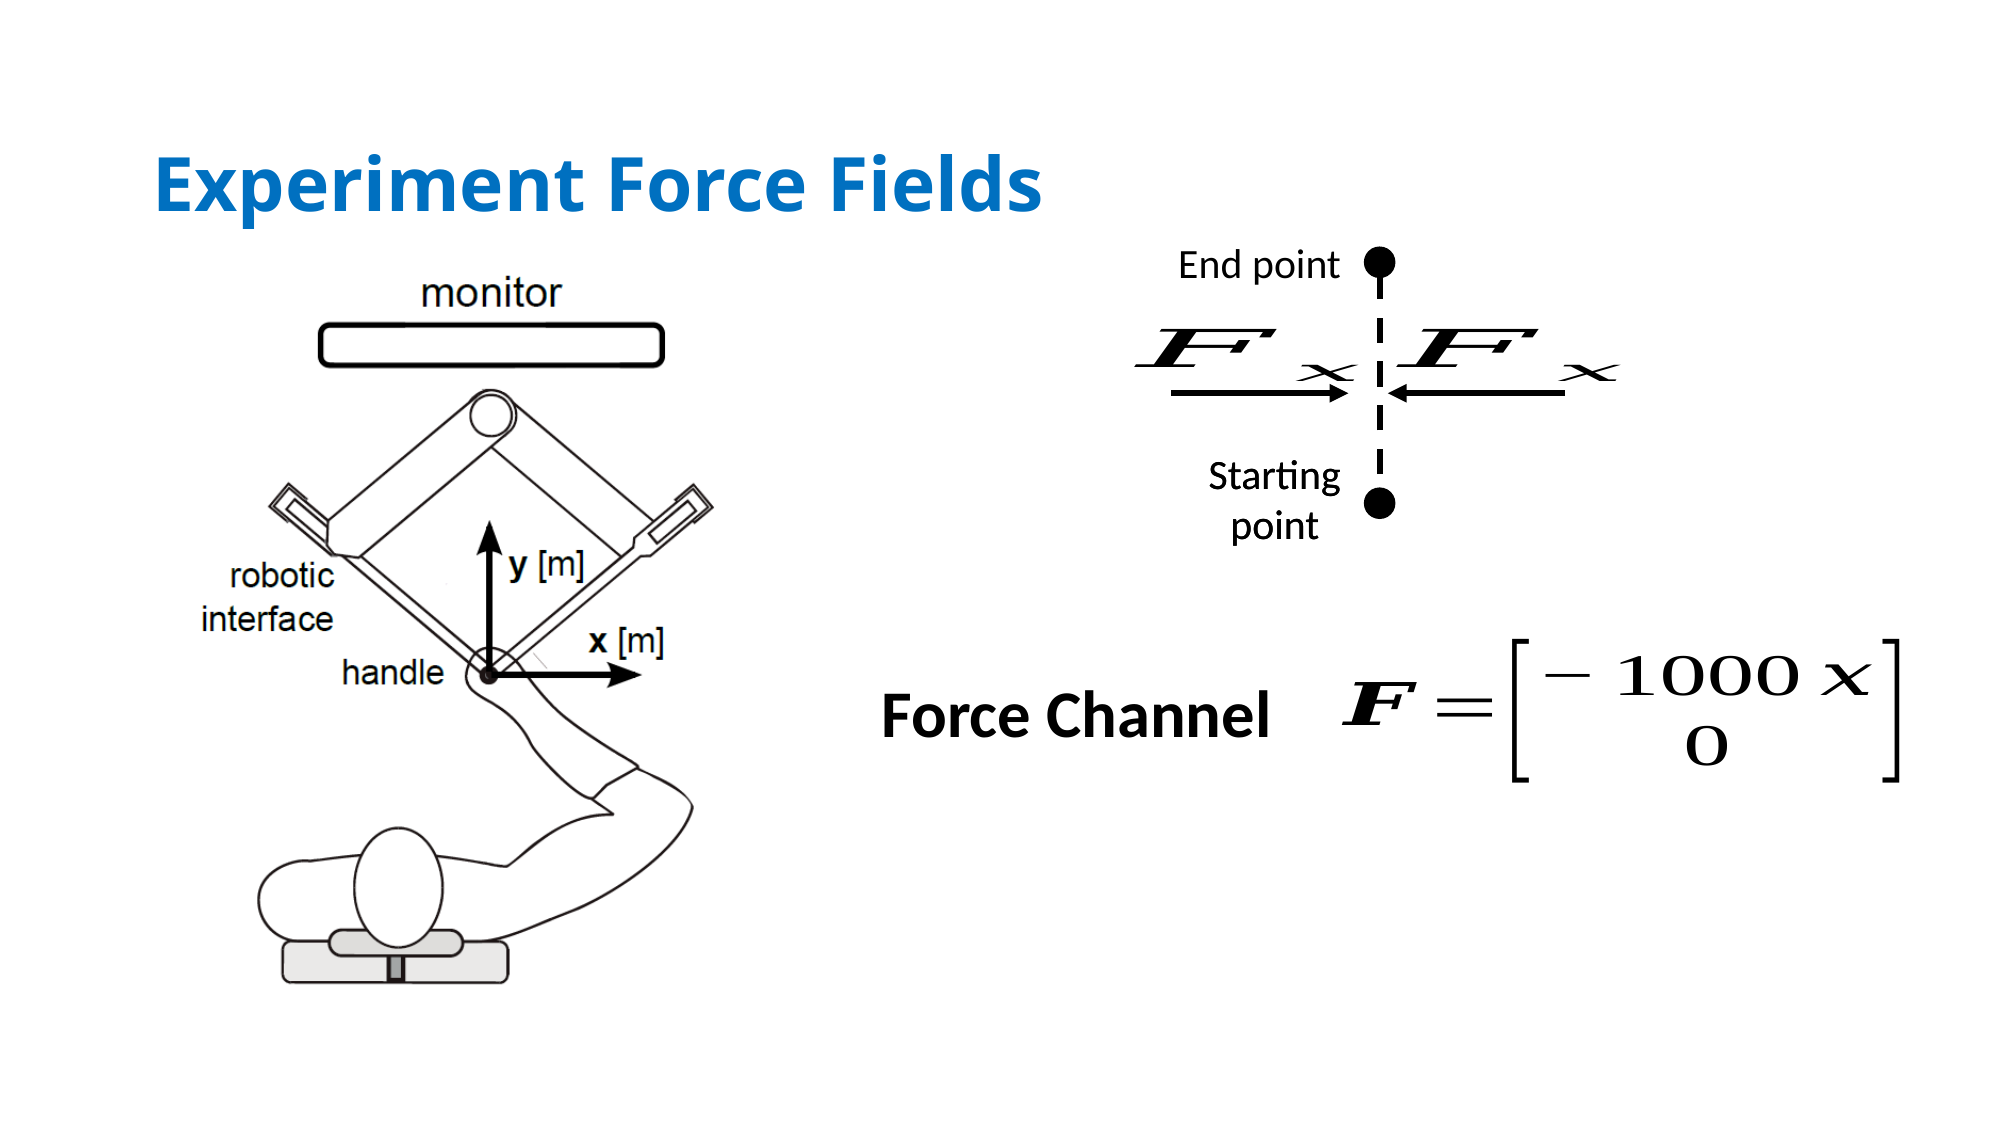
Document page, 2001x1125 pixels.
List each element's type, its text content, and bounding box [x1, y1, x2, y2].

text_box [1380, 246, 1396, 278]
title Experiment Force Fields [137, 78, 1863, 296]
text_box End point [1139, 229, 1380, 295]
picture [139, 263, 778, 995]
text_box Force Channel [778, 663, 1424, 758]
text_box Starting point [1154, 440, 1395, 555]
